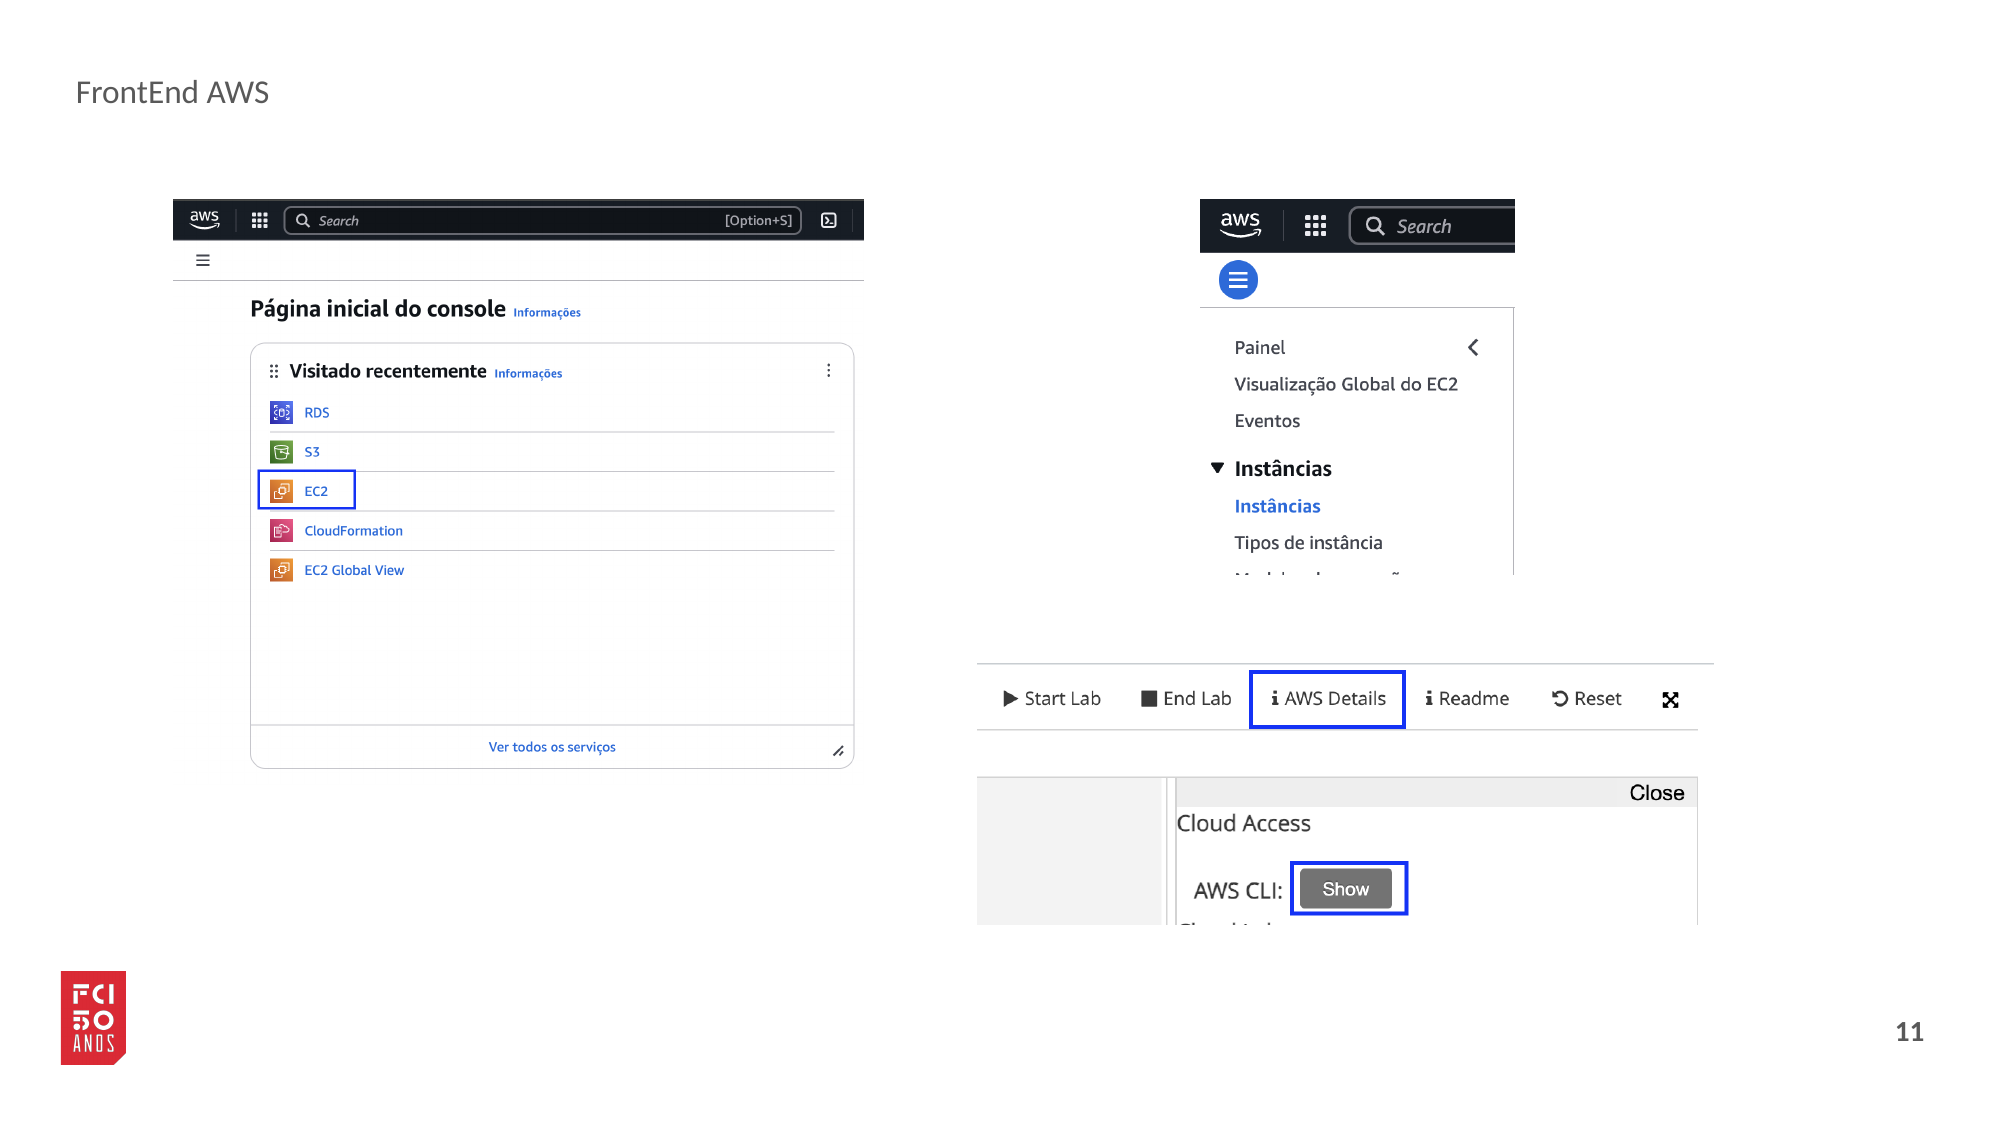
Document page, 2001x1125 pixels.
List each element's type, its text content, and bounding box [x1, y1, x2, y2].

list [173, 199, 864, 785]
slide_number 11 [1489, 1004, 1940, 1065]
picture [976, 595, 1724, 925]
list FrontEnd AWS [61, 67, 1000, 116]
picture [1200, 199, 1515, 575]
